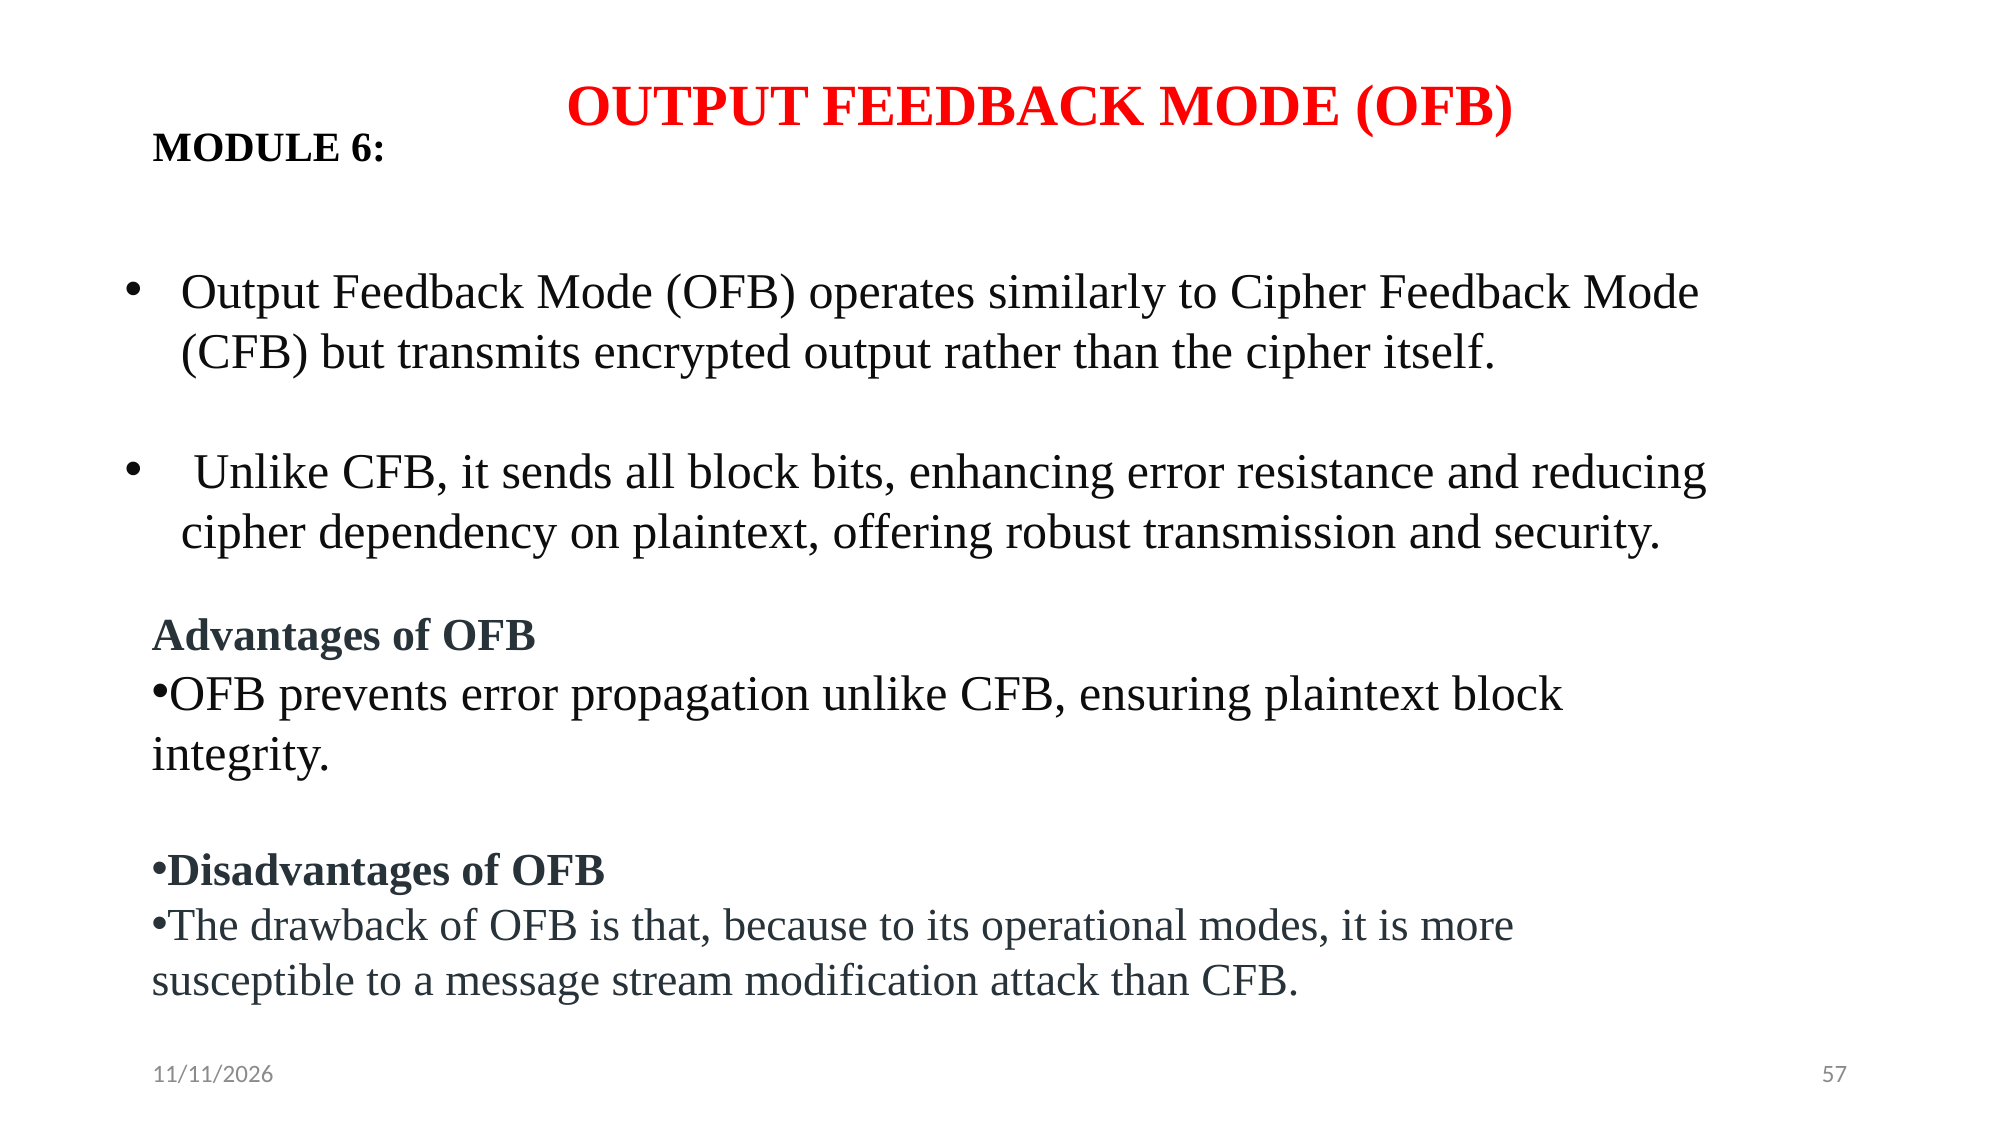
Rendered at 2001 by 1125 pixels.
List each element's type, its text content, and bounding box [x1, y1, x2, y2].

slide_number 57 [1412, 1042, 1863, 1103]
text_box Advantages of OFB OFB prevents error propagation unlike CFB, ensuring plaintext block integrity. Disadvantages of OFB The drawback of OFB is that, because to its operational modes, it is more susceptible to a message stream modification attack than CFB. [136, 597, 1737, 1013]
text_box Output Feedback Mode (OFB) operates similarly to Cipher Feedback Mode (CFB) but transmits encrypted output rather than the cipher itself. Unlike CFB, it sends all block bits, enhancing error resistance and reducing cipher dependency on plaintext, offering robust transmission and security. [109, 250, 1739, 566]
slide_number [137, 1042, 588, 1103]
text_box OUTPUT FEEDBACK MODE (OFB) [551, 59, 1553, 145]
text_box MODULE 6: [137, 112, 402, 178]
